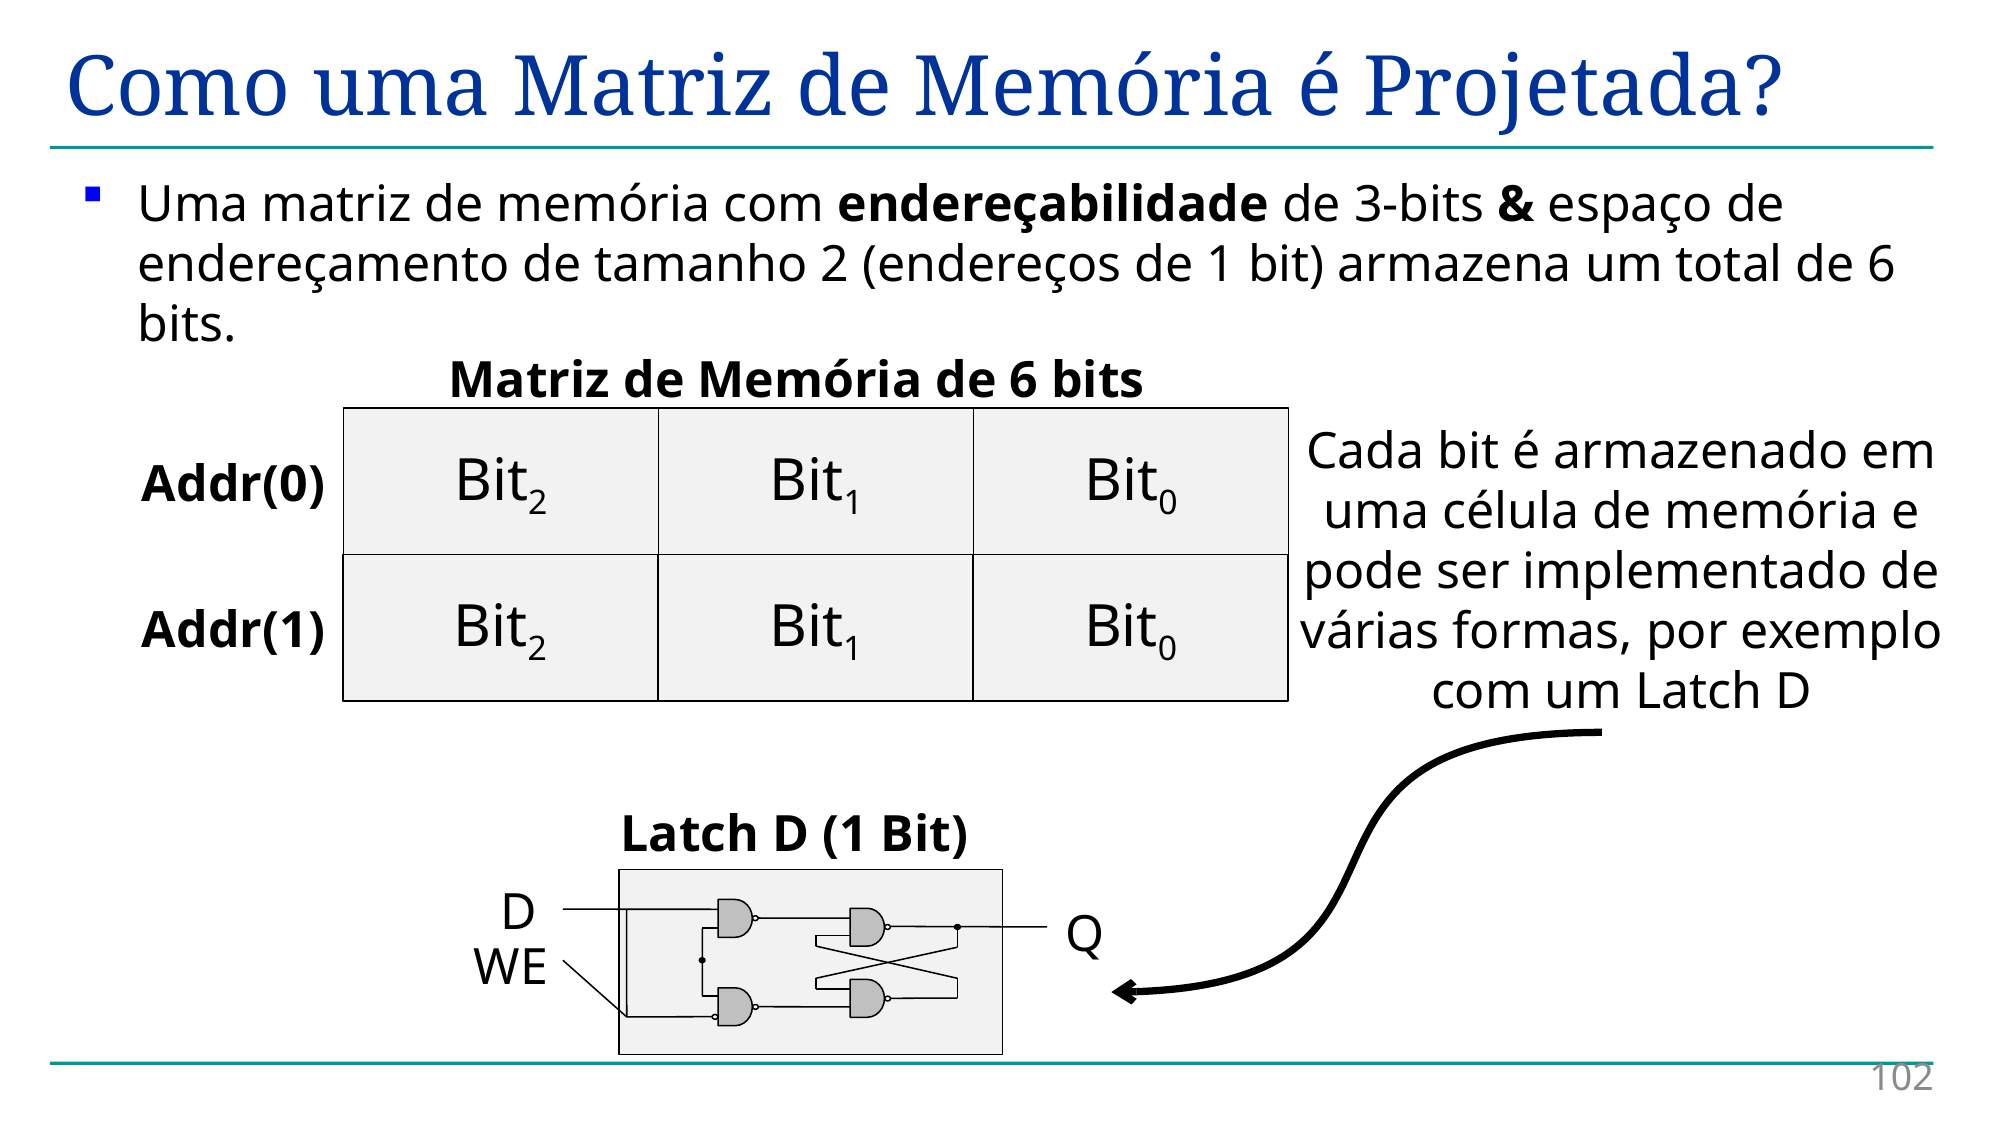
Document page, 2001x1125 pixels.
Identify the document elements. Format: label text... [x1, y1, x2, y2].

text_box Bit1 [658, 415, 973, 554]
text_box Cada bit é armazenado em uma célula de memória e pode ser implementado de várias formas, por exemplo com um Latch D [1284, 411, 1959, 726]
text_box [462, 793, 1115, 1026]
title Como uma Matriz de Memória é Projetada? [50, 24, 1934, 146]
text_box Bit0 [973, 554, 1284, 701]
text_box Matriz de Memória de 6 bits [434, 340, 1161, 415]
text_box Addr(0) [127, 443, 341, 519]
text_box Bit2 [342, 554, 658, 701]
text_box Uma matriz de memória com endereçabilidade de 3-bits & espaço de endereçamento de tamanho 2 (endereços de 1 bit) armazena um total de 6 bits. [66, 163, 1934, 359]
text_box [1111, 732, 1603, 993]
text_box Bit0 [973, 408, 1289, 554]
text_box [619, 1035, 1003, 1055]
text_box Bit1 [658, 554, 973, 701]
slide_number 102 [1482, 1036, 1950, 1112]
text_box Bit2 [343, 408, 658, 554]
text_box Addr(1) [127, 589, 341, 665]
